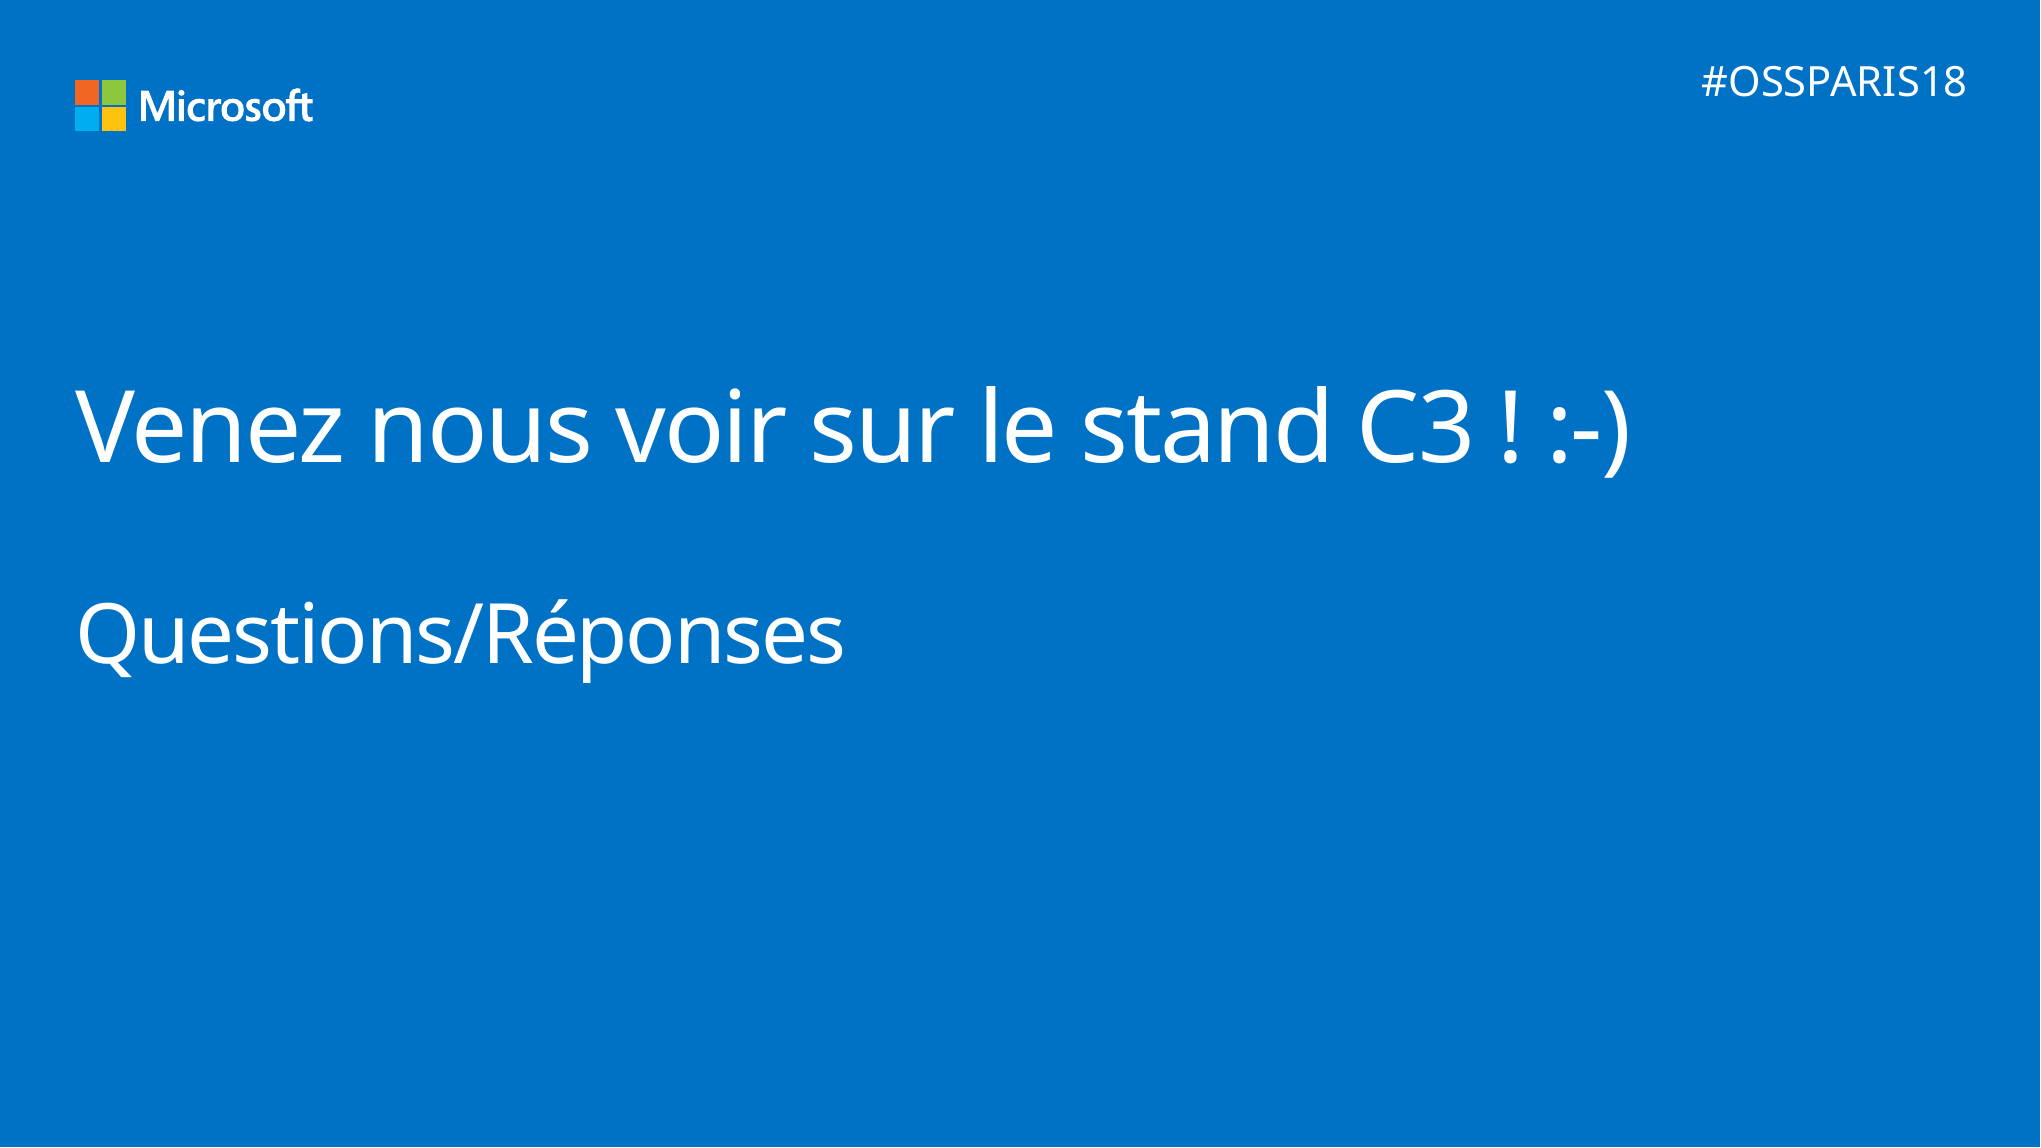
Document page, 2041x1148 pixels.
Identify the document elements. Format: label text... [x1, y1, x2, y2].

text_box Venez nous voir sur le stand C3 ! :-) Questions/Réponses [51, 361, 2002, 697]
text_box #OSSPARIS18 [1556, 47, 1994, 112]
